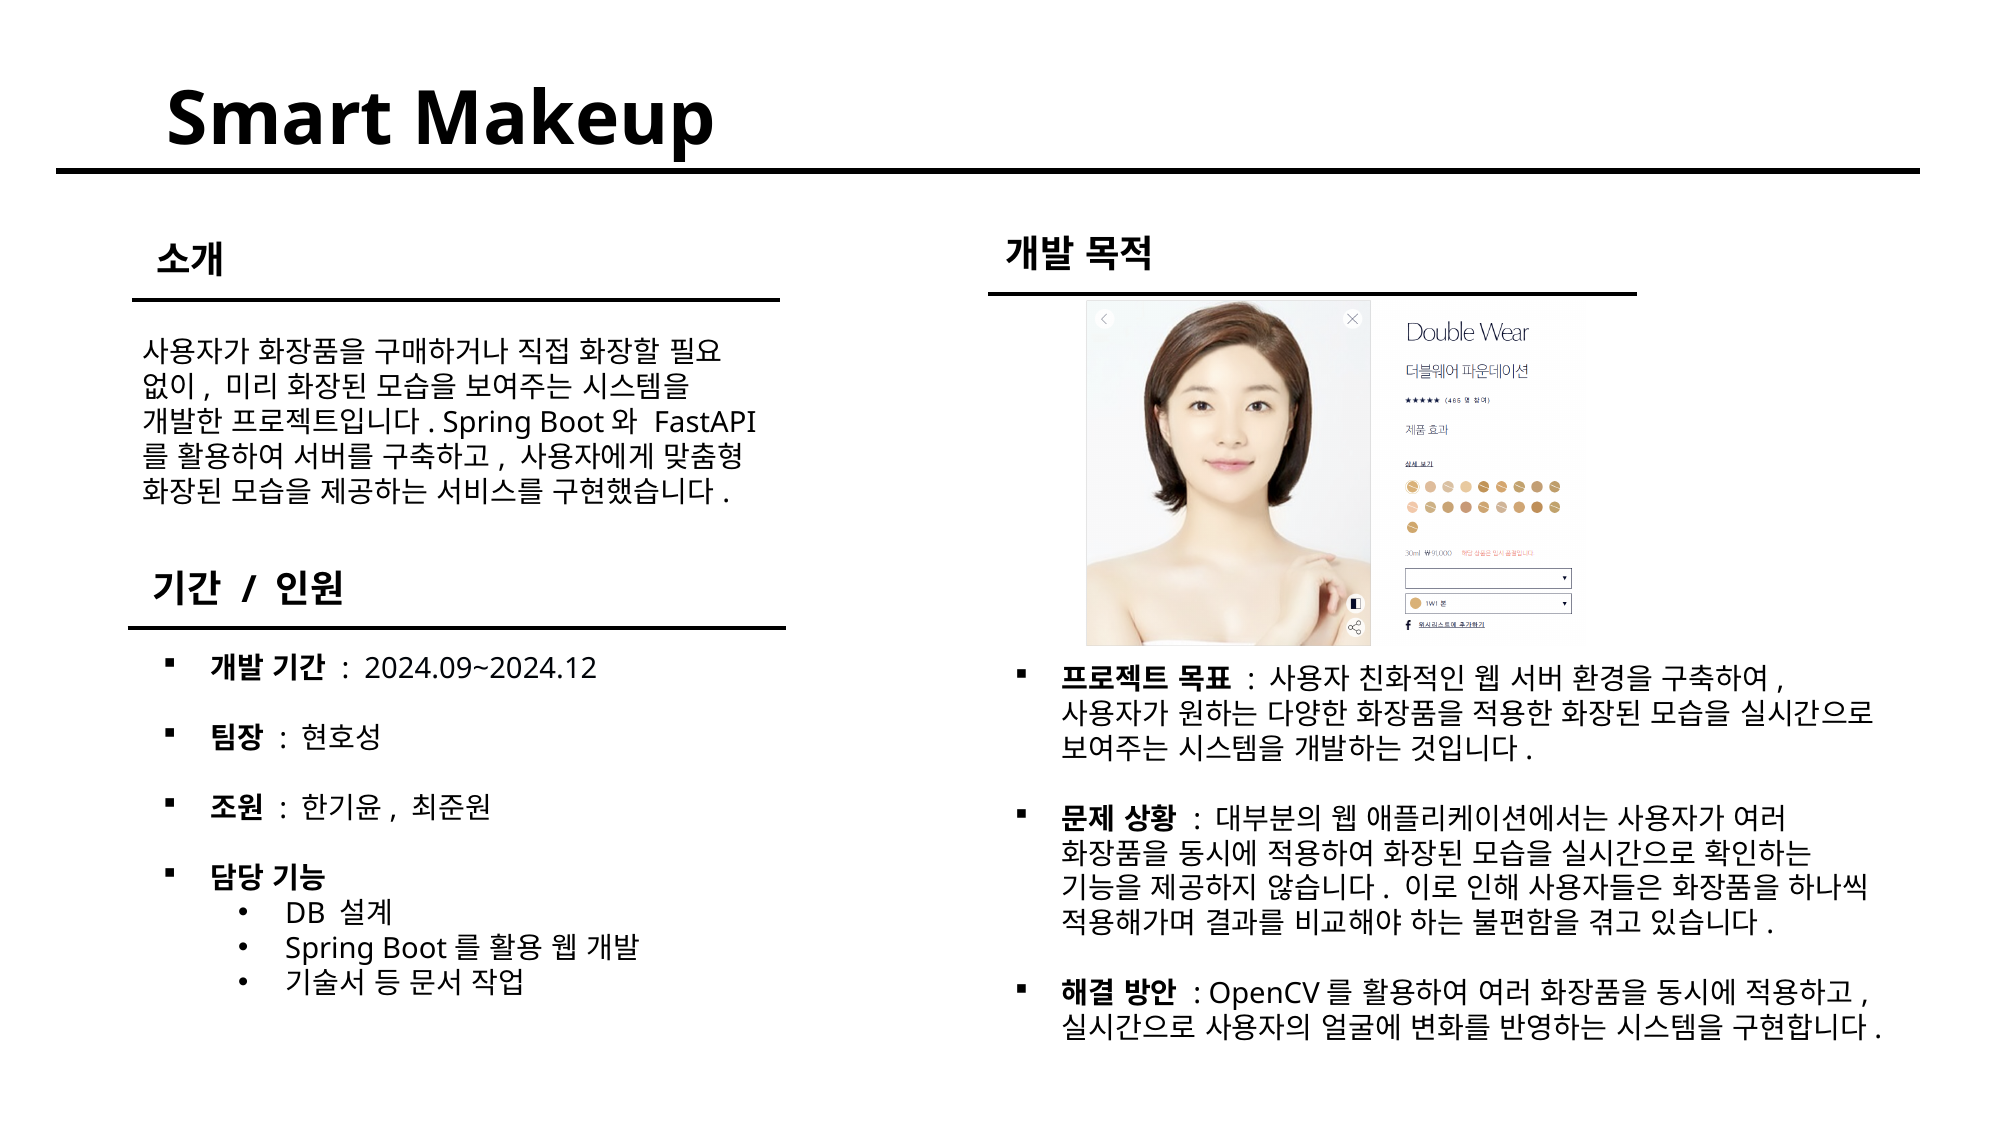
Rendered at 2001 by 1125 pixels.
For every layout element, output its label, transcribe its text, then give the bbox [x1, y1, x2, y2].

text_box 기간 / 인원 [138, 557, 360, 618]
text_box 개발 목적 [991, 222, 1170, 283]
text_box 소개 [141, 228, 241, 289]
text_box 사용자가 화장품을 구매하거나 직접 화장할 필요 없이, 미리 화장된 모습을 보여주는 시스템을 개발한 프로젝트입니다. Spring Boot와 FastAPI를 활용하여 서버를 구축하고, 사용자에게 맞춤형 화장된 모습을 제공하는 서비스를 구현했습니다. [127, 326, 787, 516]
text_box 프로젝트 목표 : 사용자 친화적인 웹 서버 환경을 구축하여, 사용자가 원하는 다양한 화장품을 적용한 화장된 모습을 실시간으로 보여주는 시스템을 개발하는 것입니다. 문제 상황 : 대부분의 웹 애플리케이션에서는 사용자가 여러 화장품을 동시에 적용하여 화장된 모습을 실시간으로 확인하는 기능을 제공하지 않습니다. 이로 인해 사용자들은 화장품을 하나씩 적용해가며 결과를 비교해야 하는 불편함을 겪고 있습니다. 해결 방안 : OpenCV를 활용하여 여러 화장품을 동시에 적용하고, 실시간으로 사용자의 얼굴에 변화를 반영하는 시스템을 구현합니다. [1000, 652, 1901, 1053]
text_box Smart Makeup [152, 62, 732, 168]
picture [1085, 299, 1587, 646]
text_box 개발 기간 : 2024.09~2024.12 팀장 : 현호성 조원 : 한기윤, 최준원 담당 기능 DB 설계 Spring Boot를 활용 웹 개발 기술서 등 문서 작업 [148, 641, 656, 1007]
